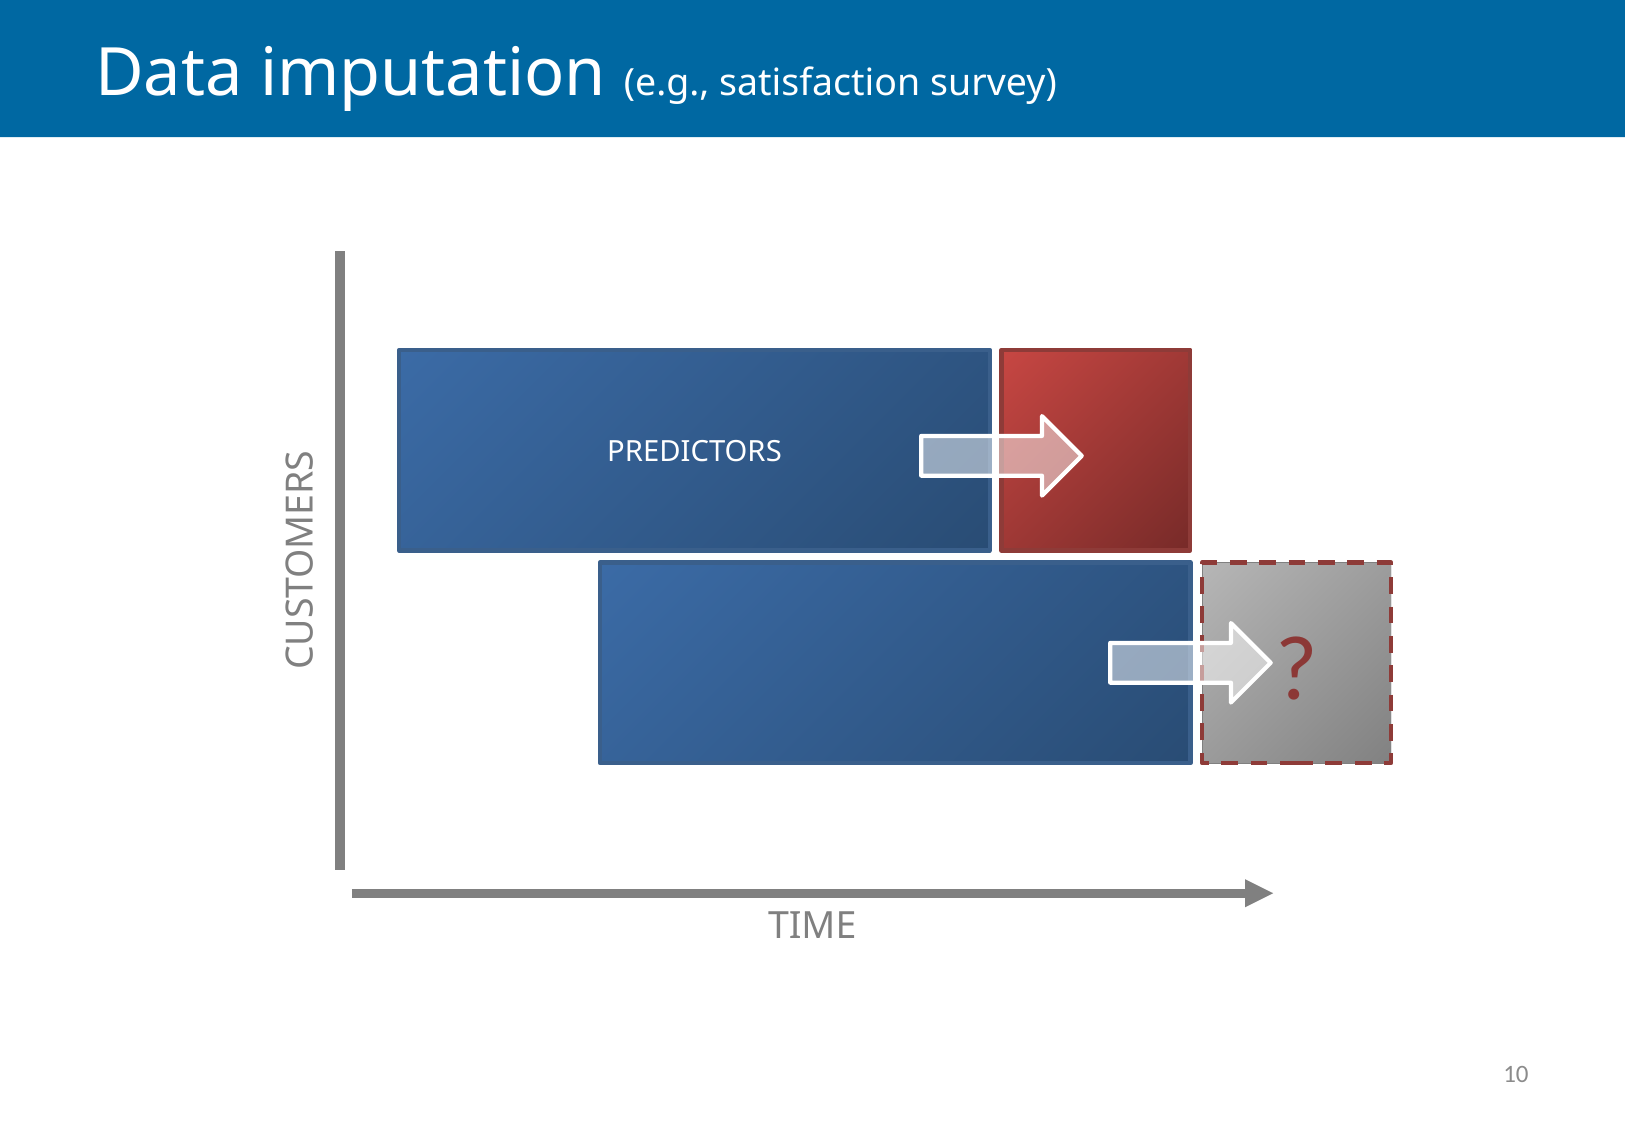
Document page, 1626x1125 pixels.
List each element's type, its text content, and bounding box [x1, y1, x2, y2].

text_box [920, 349, 1191, 551]
slide_number 10 [1164, 1042, 1544, 1103]
text_box TIME [753, 901, 872, 953]
text_box CUSTOMERS [267, 435, 328, 685]
text_box [598, 560, 1107, 765]
title Data imputation (e.g., satisfaction survey) [80, 0, 1543, 138]
text_box PREDICTORS [397, 348, 921, 553]
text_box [1109, 562, 1392, 764]
